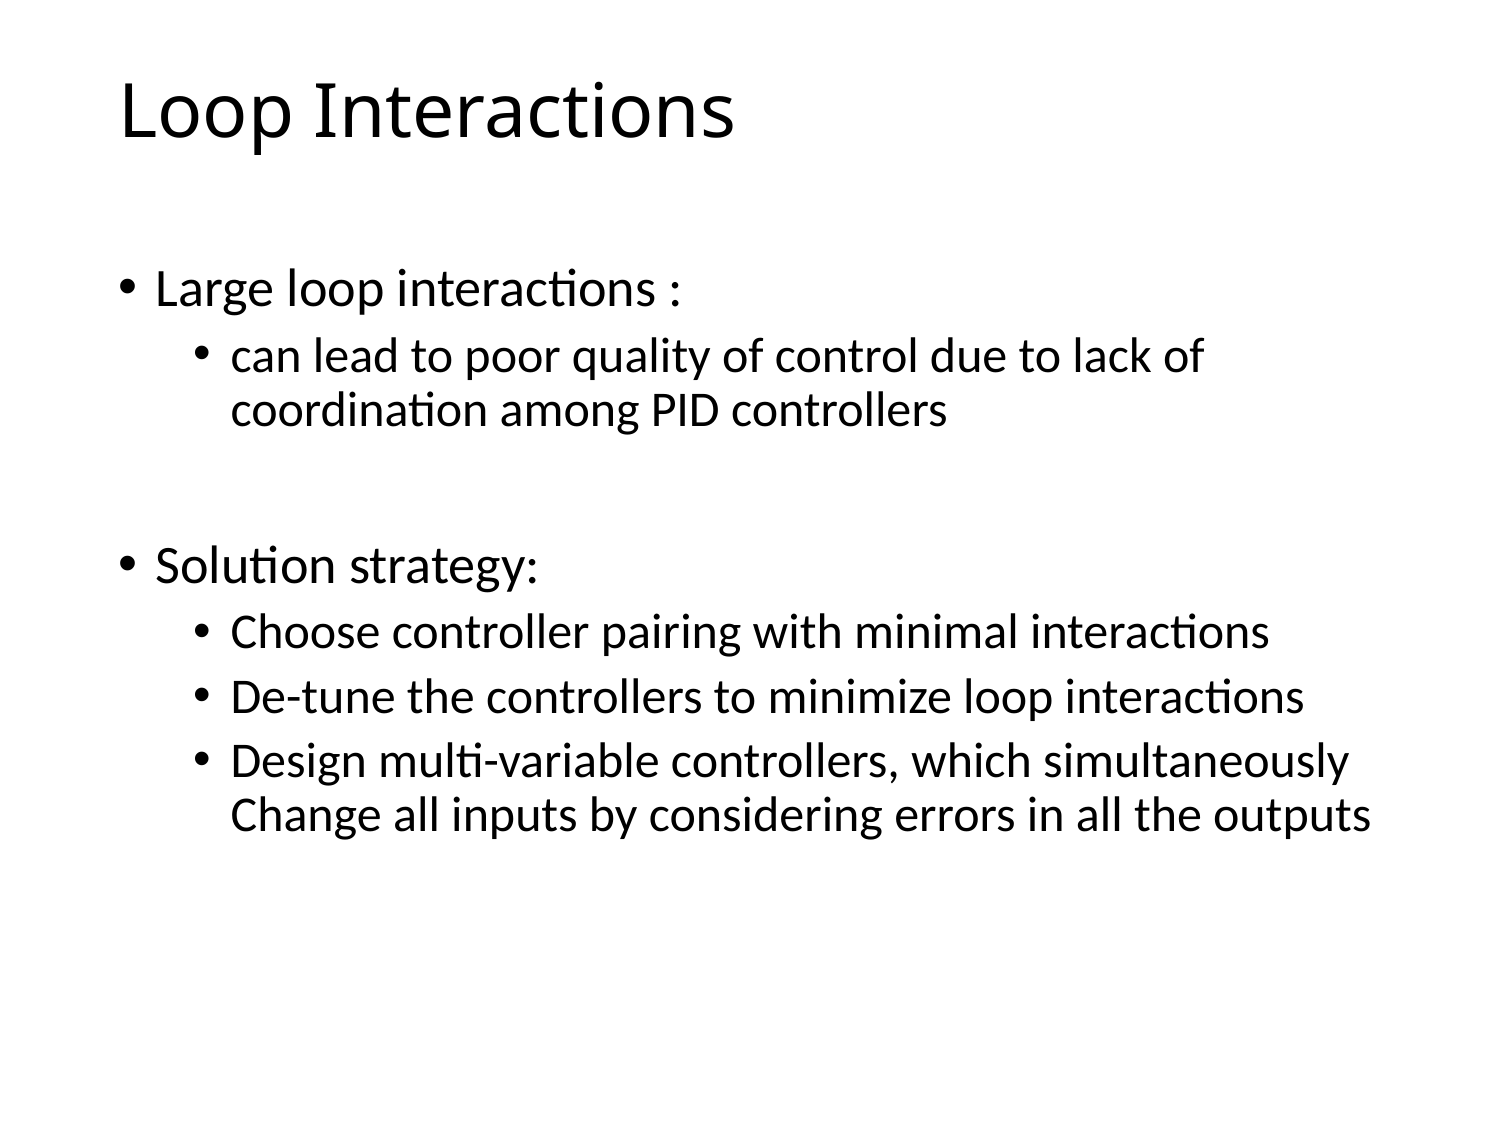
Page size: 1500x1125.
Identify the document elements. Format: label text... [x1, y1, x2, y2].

list Large loop interactions : can lead to poor quality of control due to lack of coordination among PID controllers Solution strategy: Choose controller pairing with minimal interactions De-tune the controllers to minimize loop interactions Design multi-variable controllers, which simultaneously Change all inputs by considering errors in all the outputs [103, 166, 1397, 1014]
title Loop Interactions [103, 59, 1397, 166]
